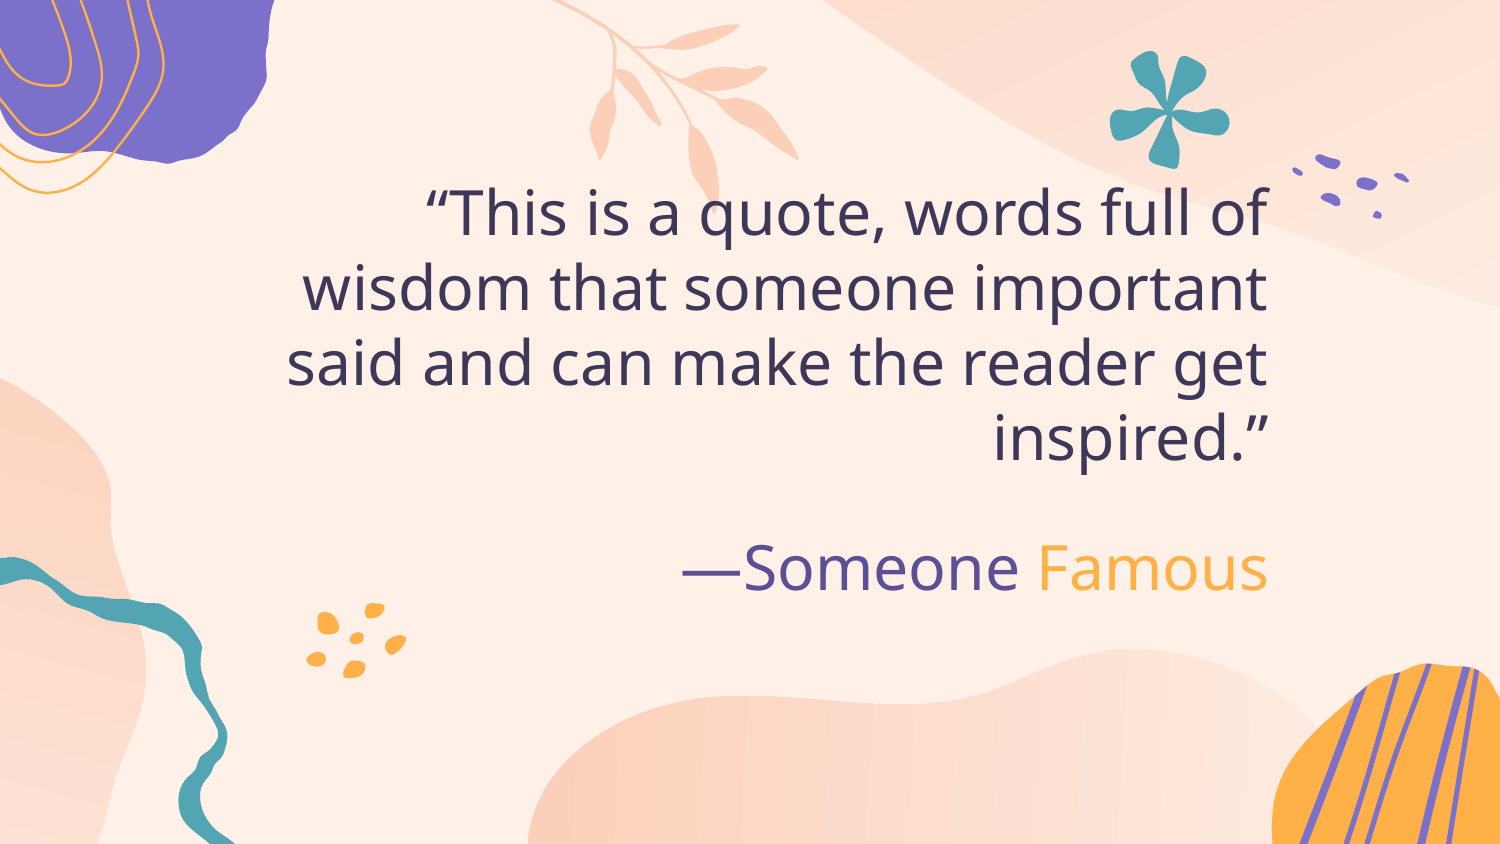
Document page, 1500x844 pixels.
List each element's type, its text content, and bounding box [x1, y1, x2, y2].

text_box [1315, 154, 1341, 170]
text_box [364, 603, 385, 619]
subtitle “This is a quote, words full of wisdom that someone important said and can make the reader get inspired.” [215, 228, 1285, 488]
text_box [1372, 210, 1382, 219]
text_box [317, 612, 340, 635]
text_box [1320, 193, 1341, 207]
text_box [385, 635, 406, 655]
text_box [1393, 173, 1410, 183]
text_box [1109, 51, 1230, 169]
text_box [343, 660, 366, 679]
text_box [306, 651, 326, 667]
text_box [349, 632, 364, 645]
title —Someone Famous [215, 512, 1285, 604]
text_box [1356, 177, 1378, 191]
text_box [1292, 167, 1303, 176]
